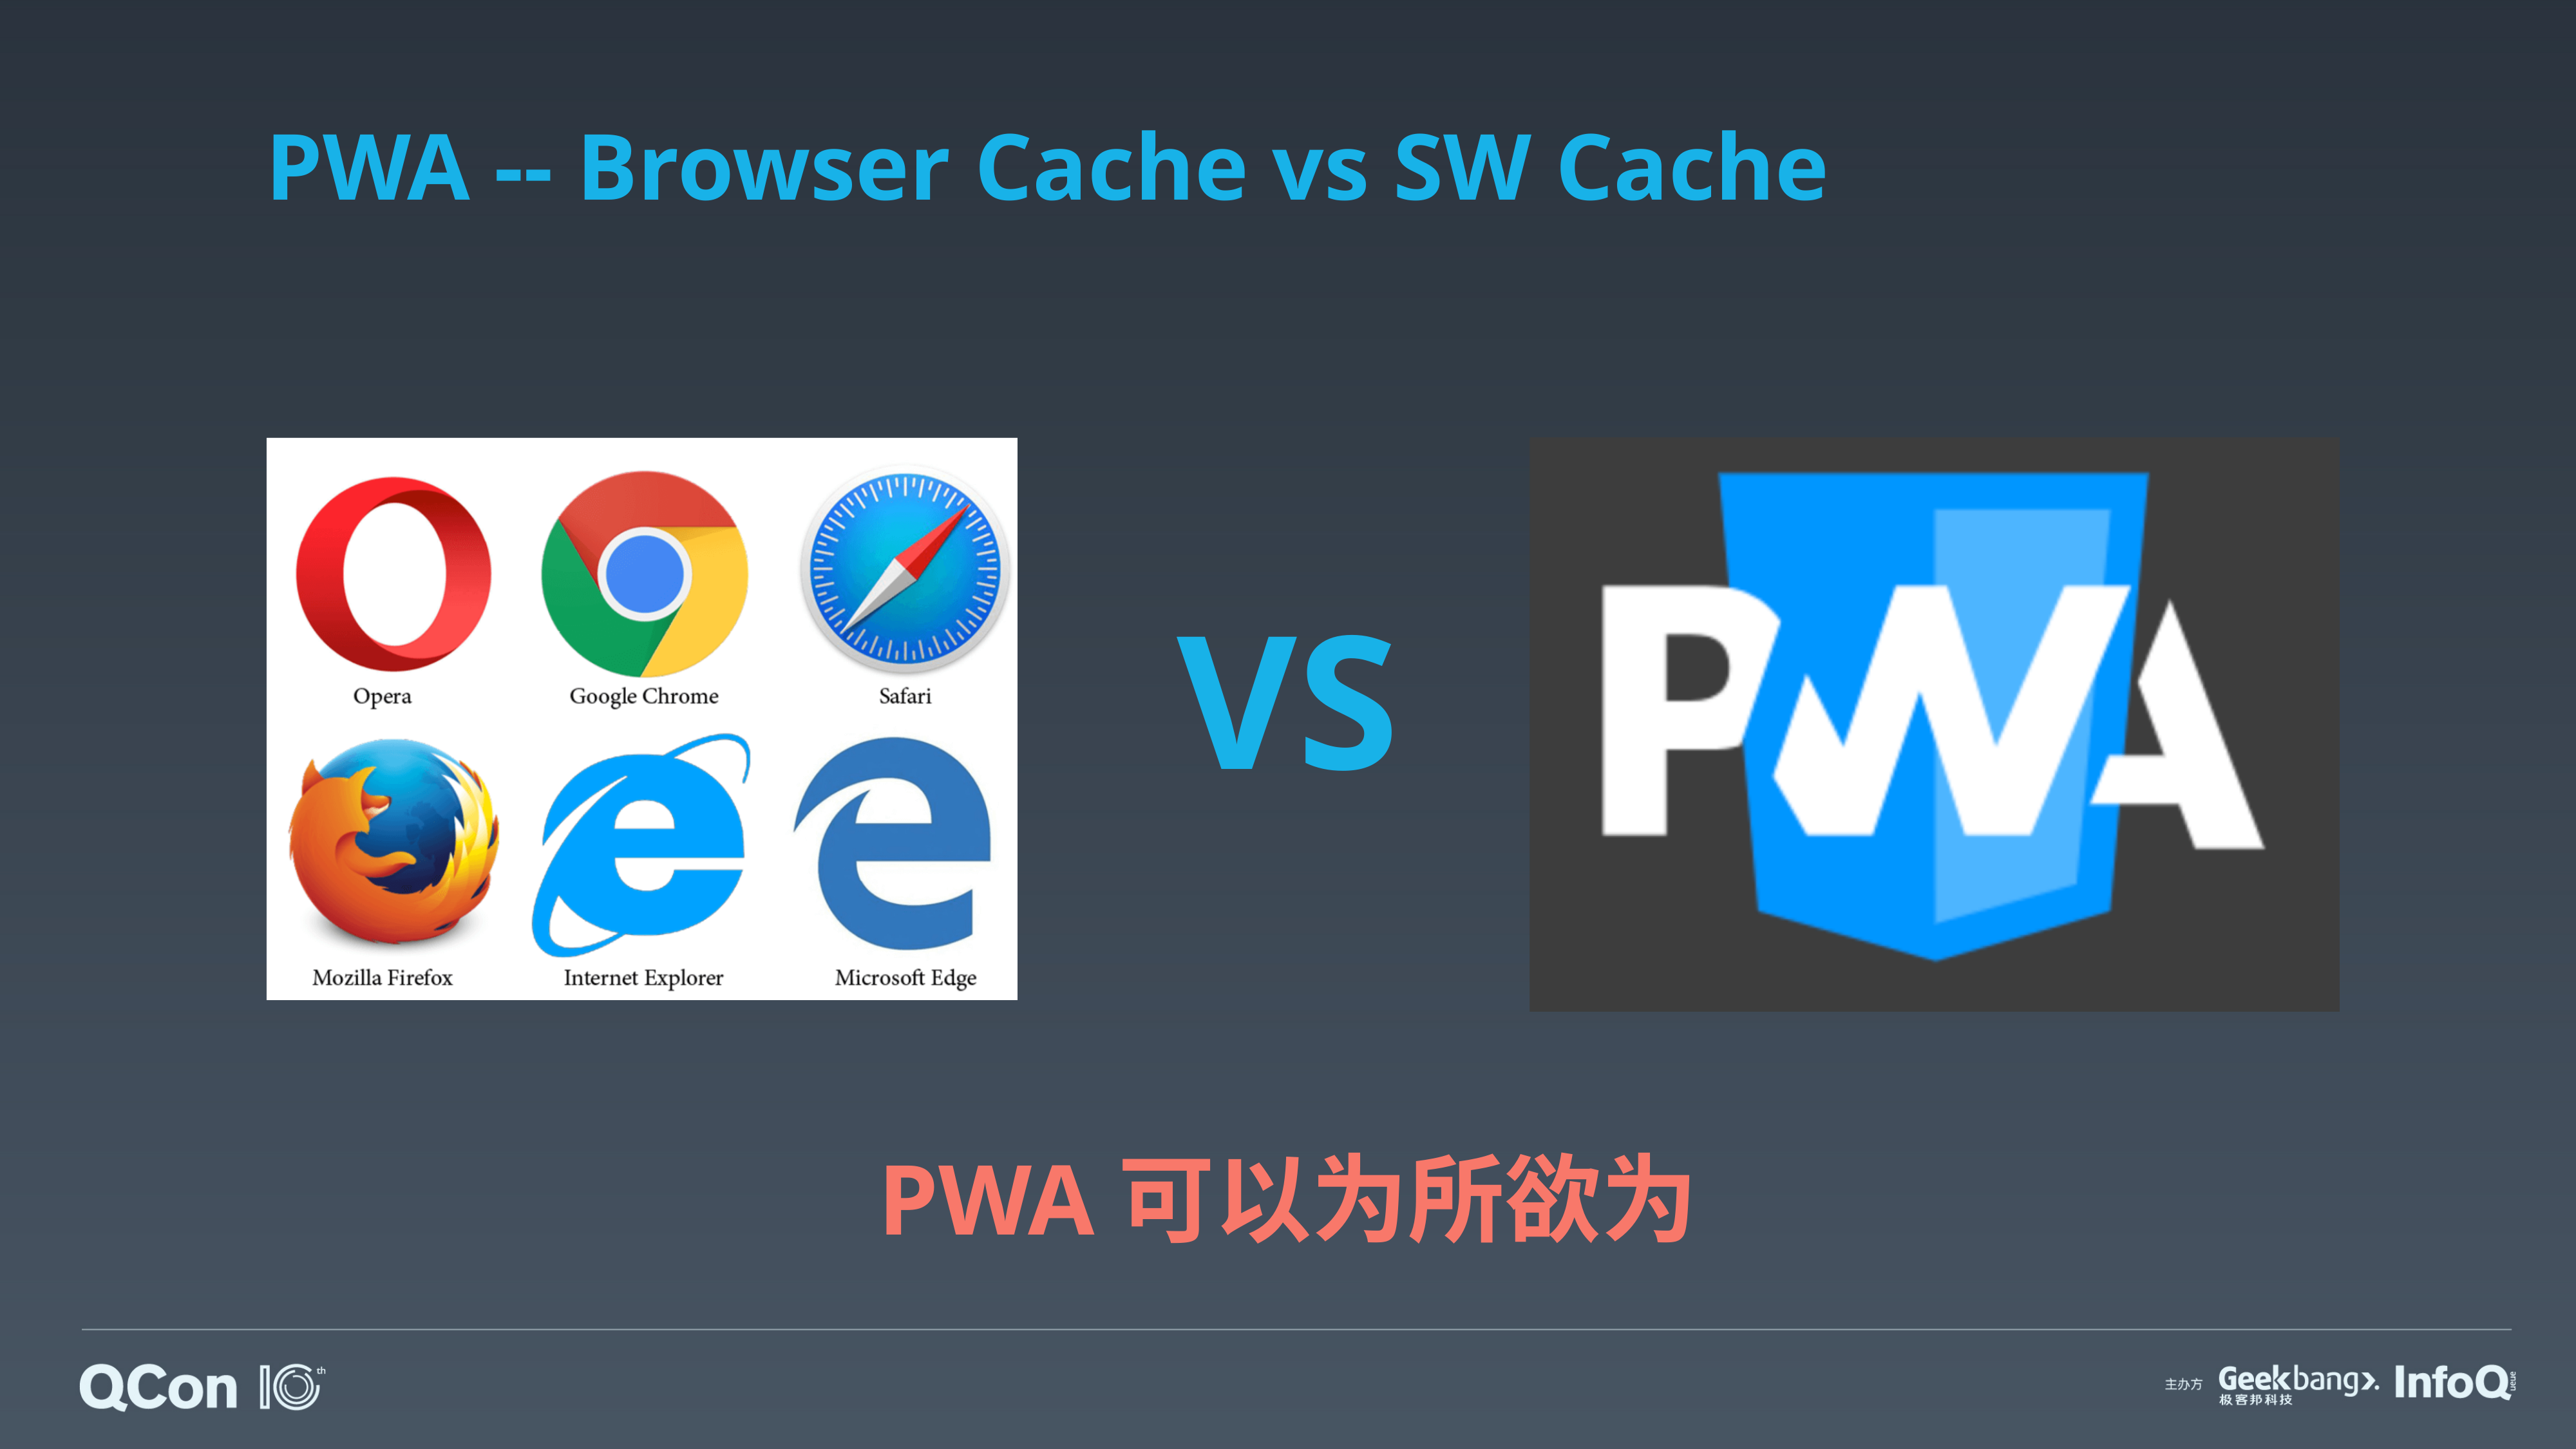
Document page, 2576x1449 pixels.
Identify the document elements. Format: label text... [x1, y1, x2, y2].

text_box VS [1166, 578, 1410, 812]
text_box PWA可以为所欲为 [695, 1132, 1880, 1260]
picture [0, 0, 2576, 1449]
title PWA -- Browser Cache vs SW Cache [260, 102, 2316, 242]
